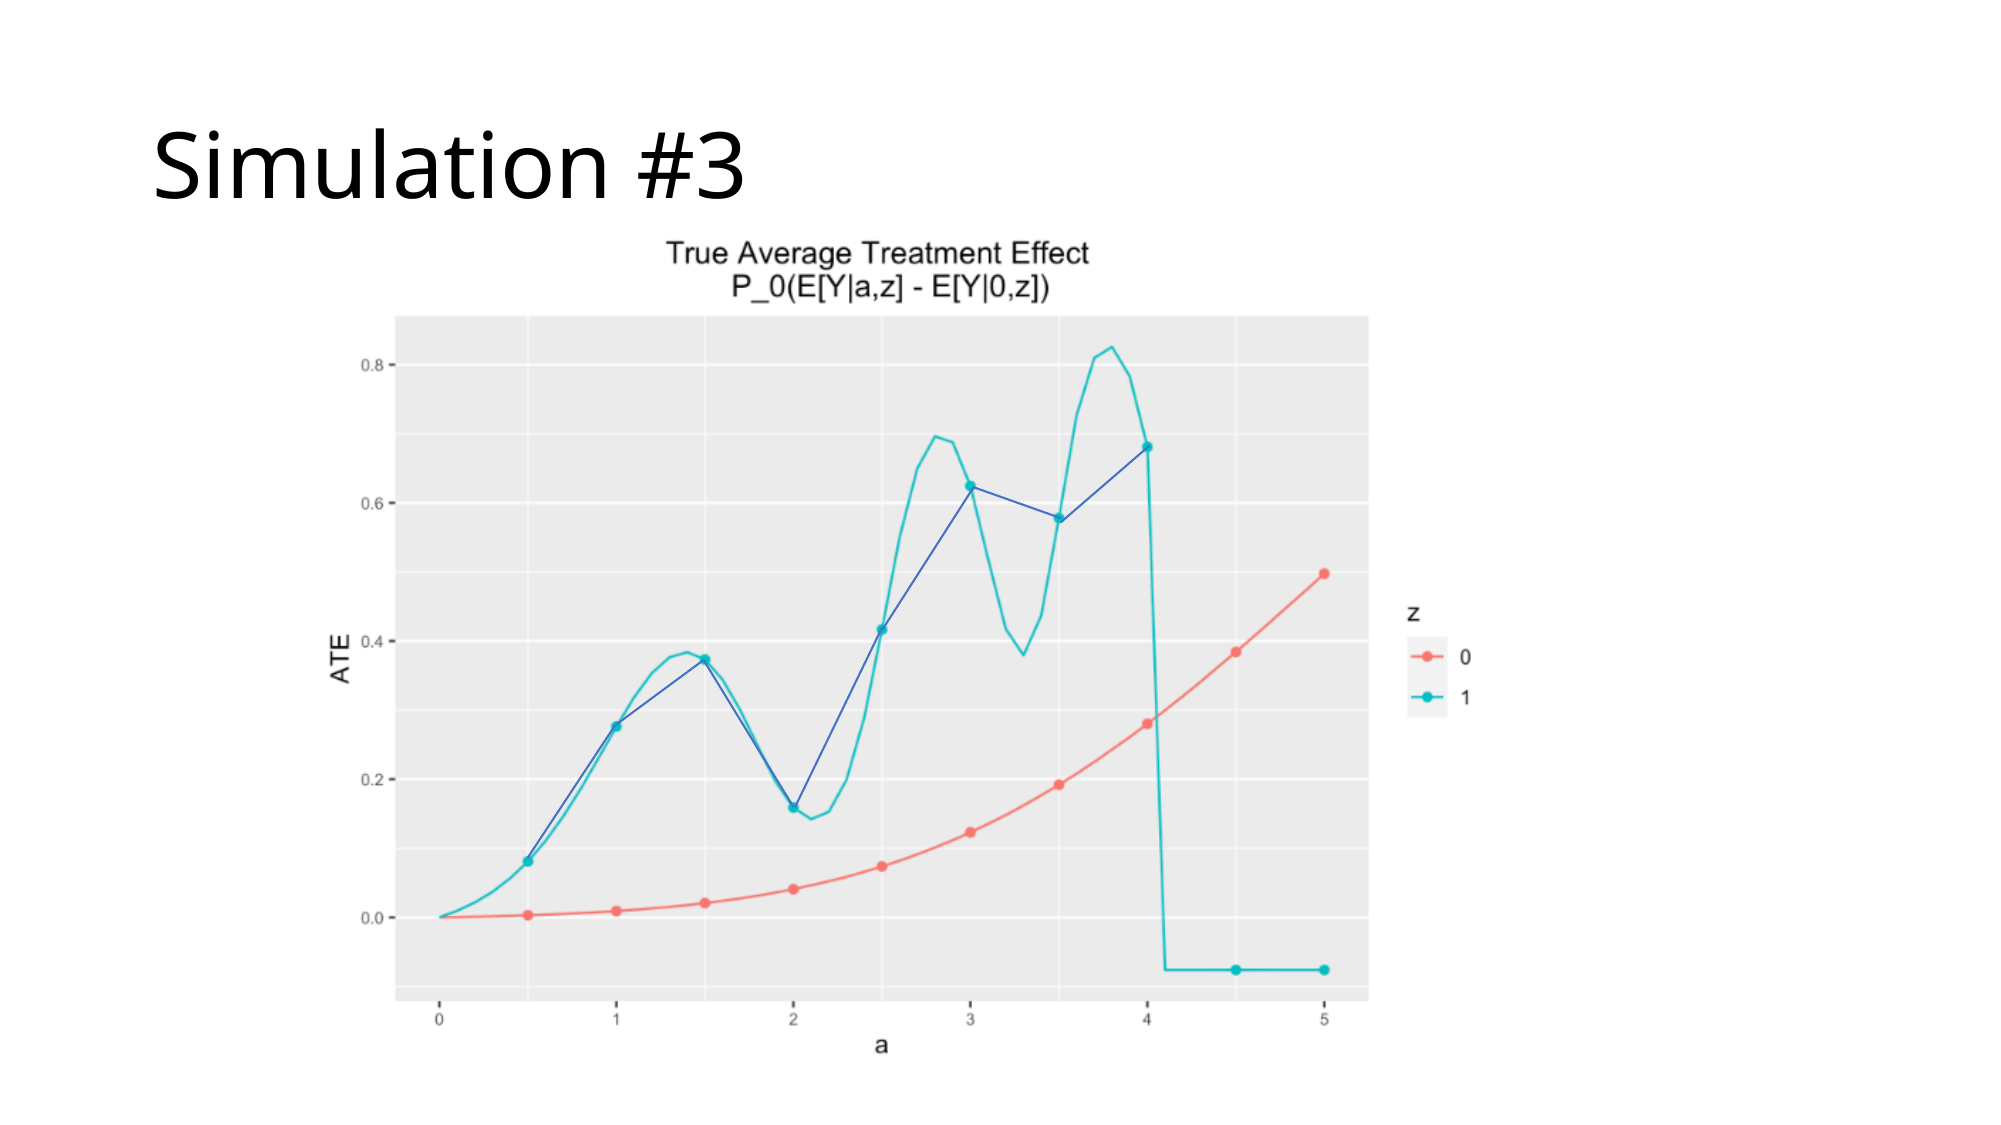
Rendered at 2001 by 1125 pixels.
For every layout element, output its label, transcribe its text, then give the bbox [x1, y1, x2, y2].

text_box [1060, 445, 1150, 523]
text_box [703, 659, 794, 808]
title Simulation #3 [137, 59, 1863, 278]
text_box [882, 487, 974, 630]
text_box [794, 627, 883, 808]
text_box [614, 659, 703, 726]
picture [328, 207, 1502, 1074]
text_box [527, 725, 615, 858]
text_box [973, 487, 1060, 519]
